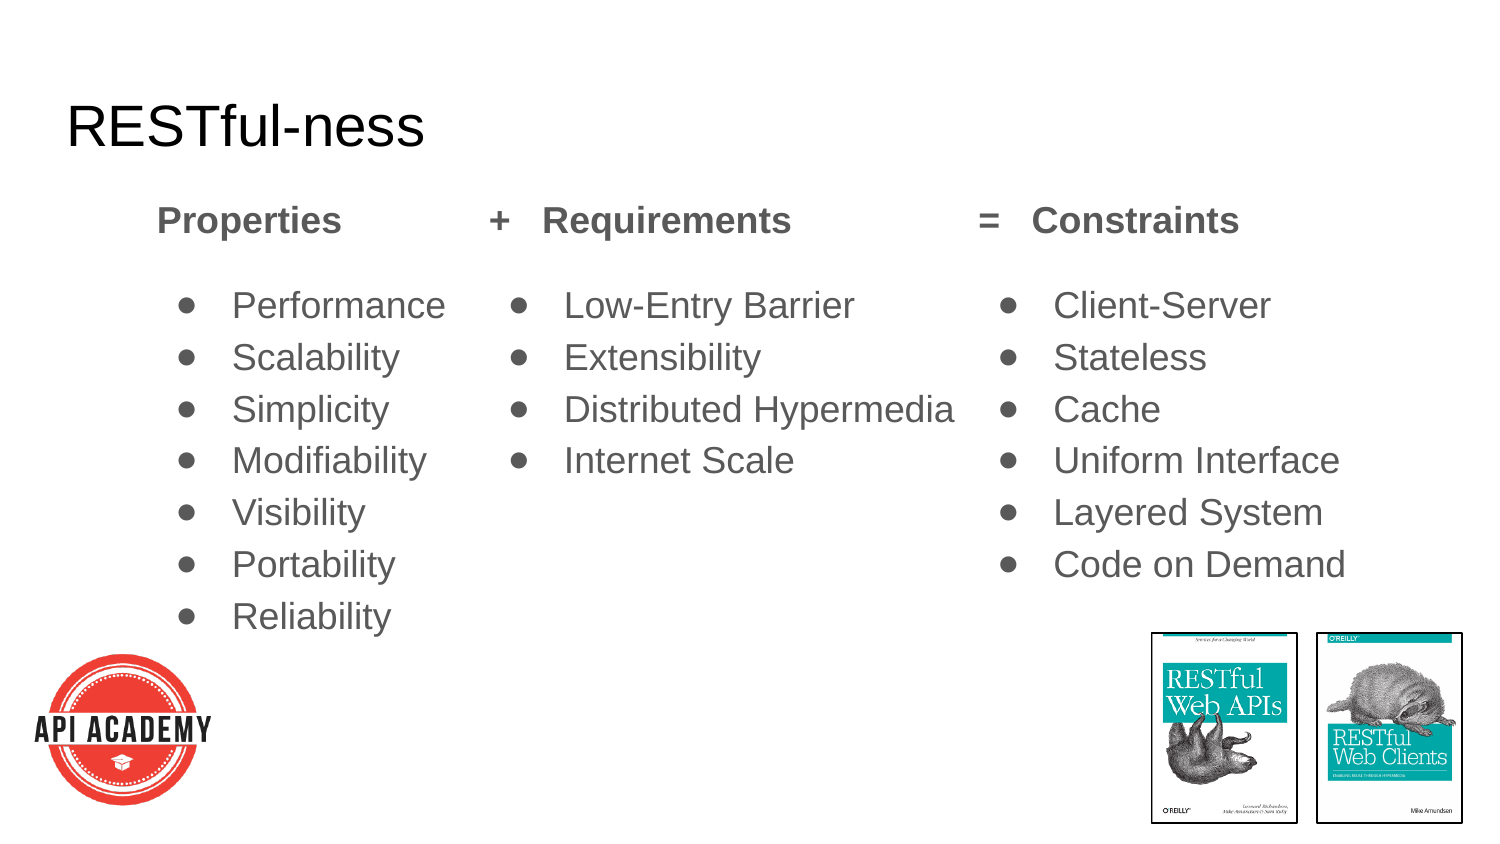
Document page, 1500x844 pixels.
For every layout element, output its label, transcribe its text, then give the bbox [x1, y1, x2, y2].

list Properties Performance Scalability Simplicity Modifiability Visibility Portability Reliability [141, 174, 474, 651]
list + Requirements Low-Entry Barrier Extensibility Distributed Hypermedia Internet Scale [474, 174, 963, 597]
title RESTful-ness [51, 72, 1449, 167]
list = Constraints Client-Server Stateless Cache Uniform Interface Layered System Code on Demand [963, 174, 1465, 607]
picture [1152, 634, 1296, 822]
picture [32, 638, 212, 818]
picture [1318, 634, 1461, 822]
